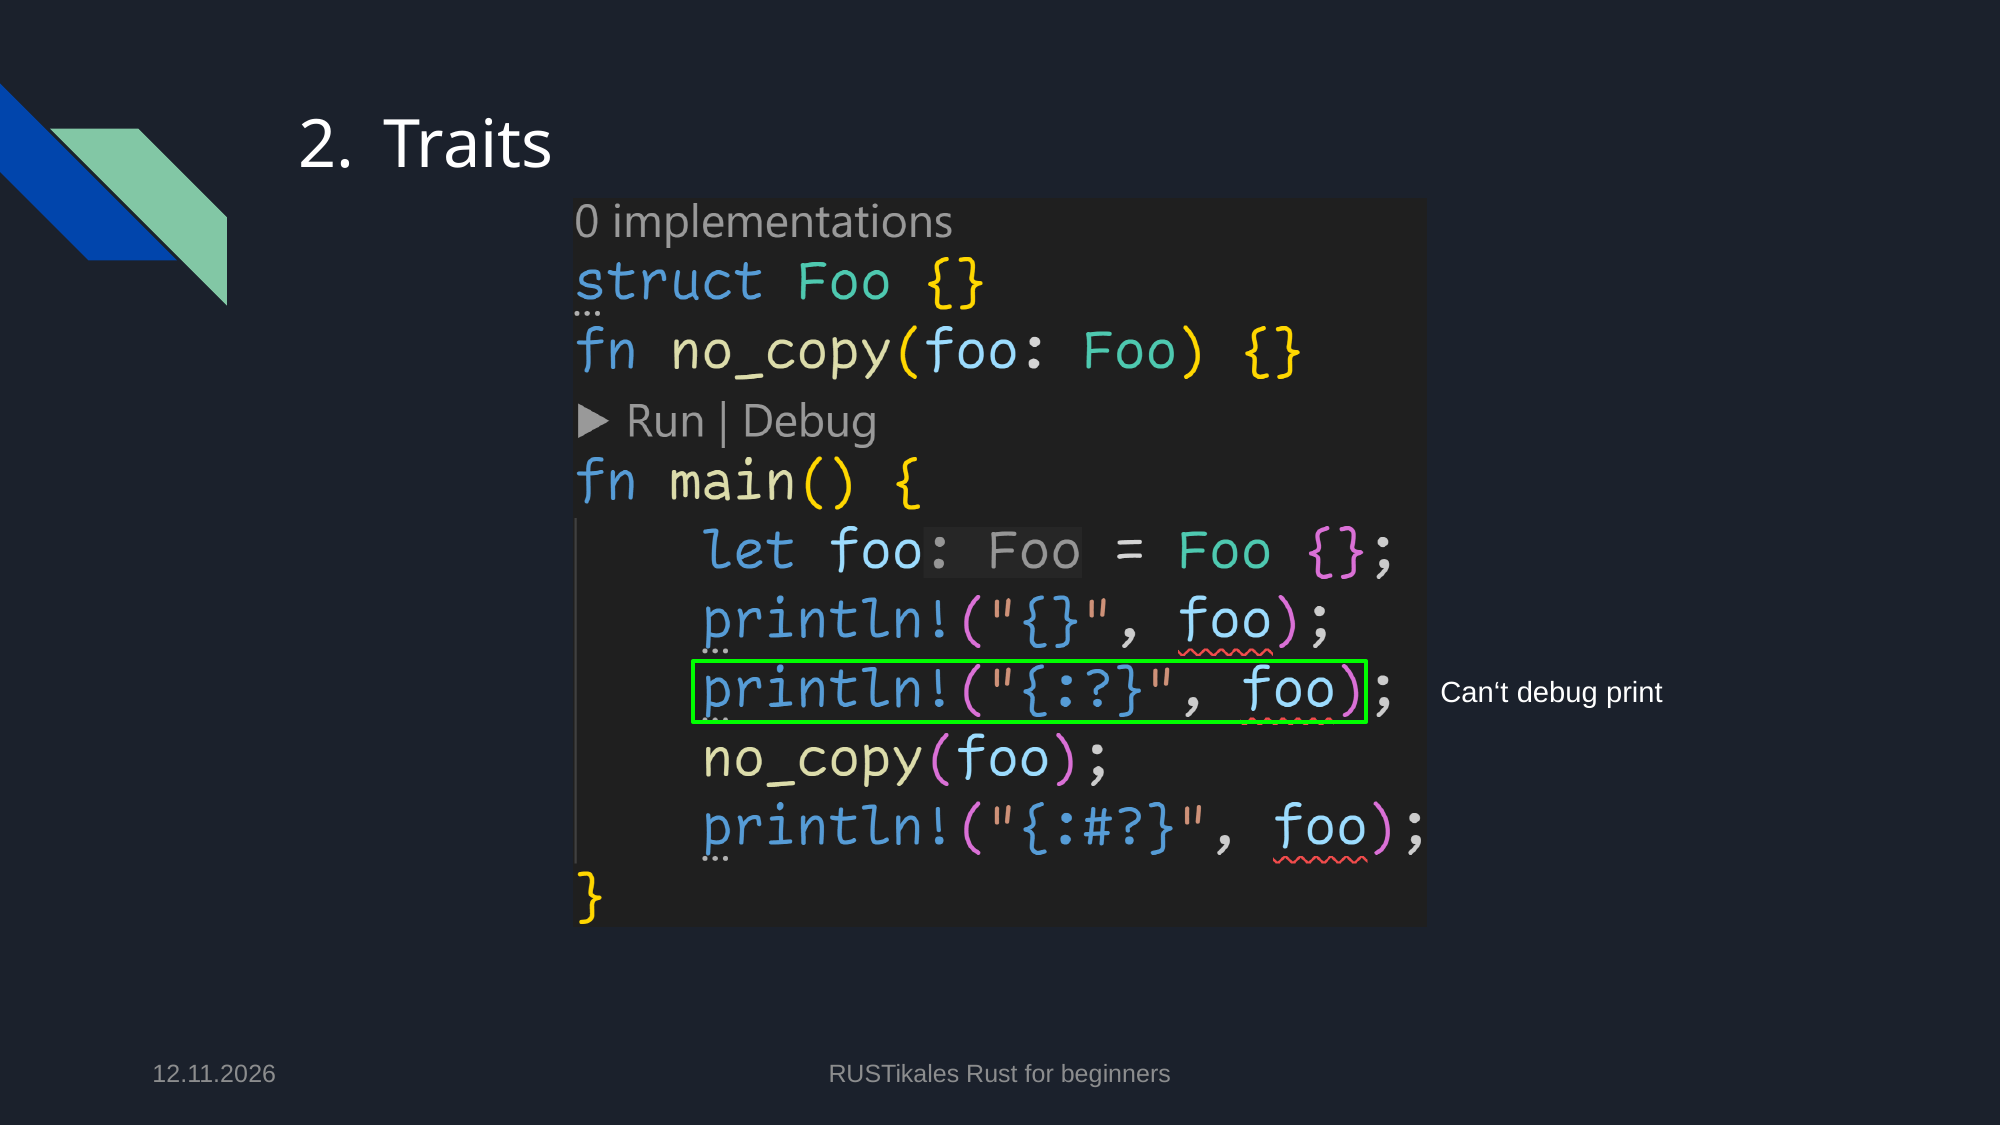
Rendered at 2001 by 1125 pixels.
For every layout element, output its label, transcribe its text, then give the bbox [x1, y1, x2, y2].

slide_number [137, 1042, 588, 1103]
footer RUSTikales Rust for beginners [662, 1042, 1338, 1103]
text_box Can‘t debug print [1432, 666, 1737, 716]
picture [572, 197, 1427, 927]
title Traits [283, 86, 1824, 287]
